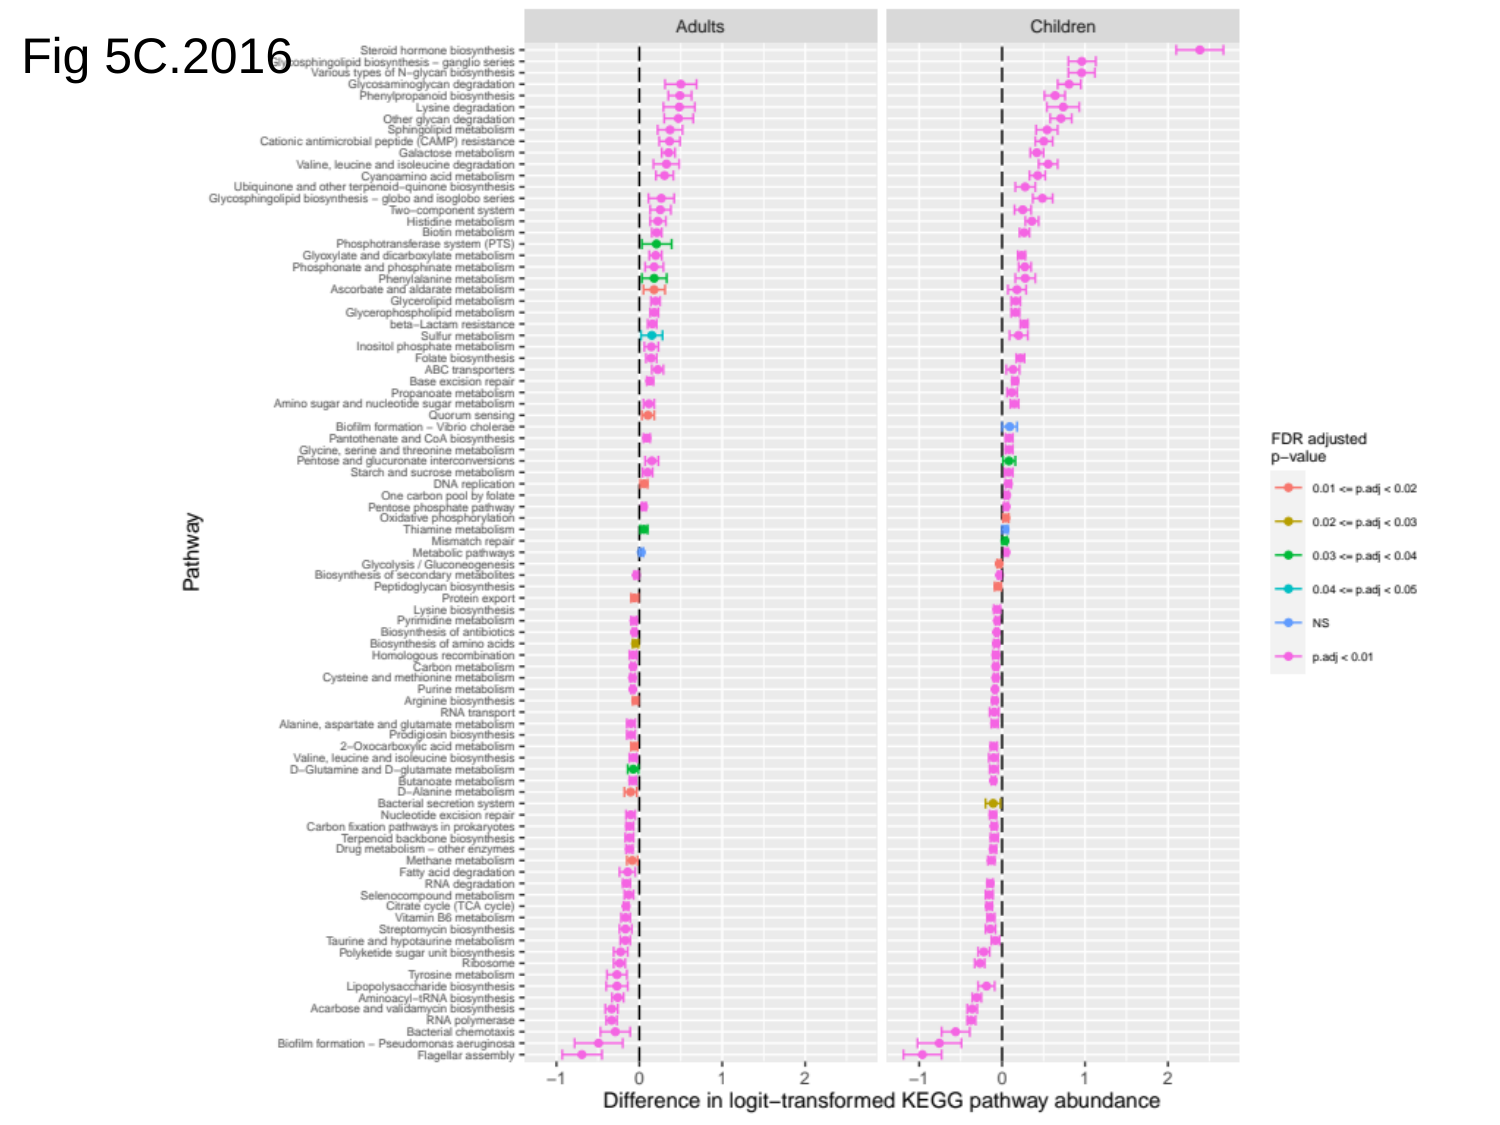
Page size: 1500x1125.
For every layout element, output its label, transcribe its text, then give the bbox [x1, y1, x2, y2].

title Fig 5C.2016 [0, 0, 172, 109]
picture [173, 0, 1436, 1122]
